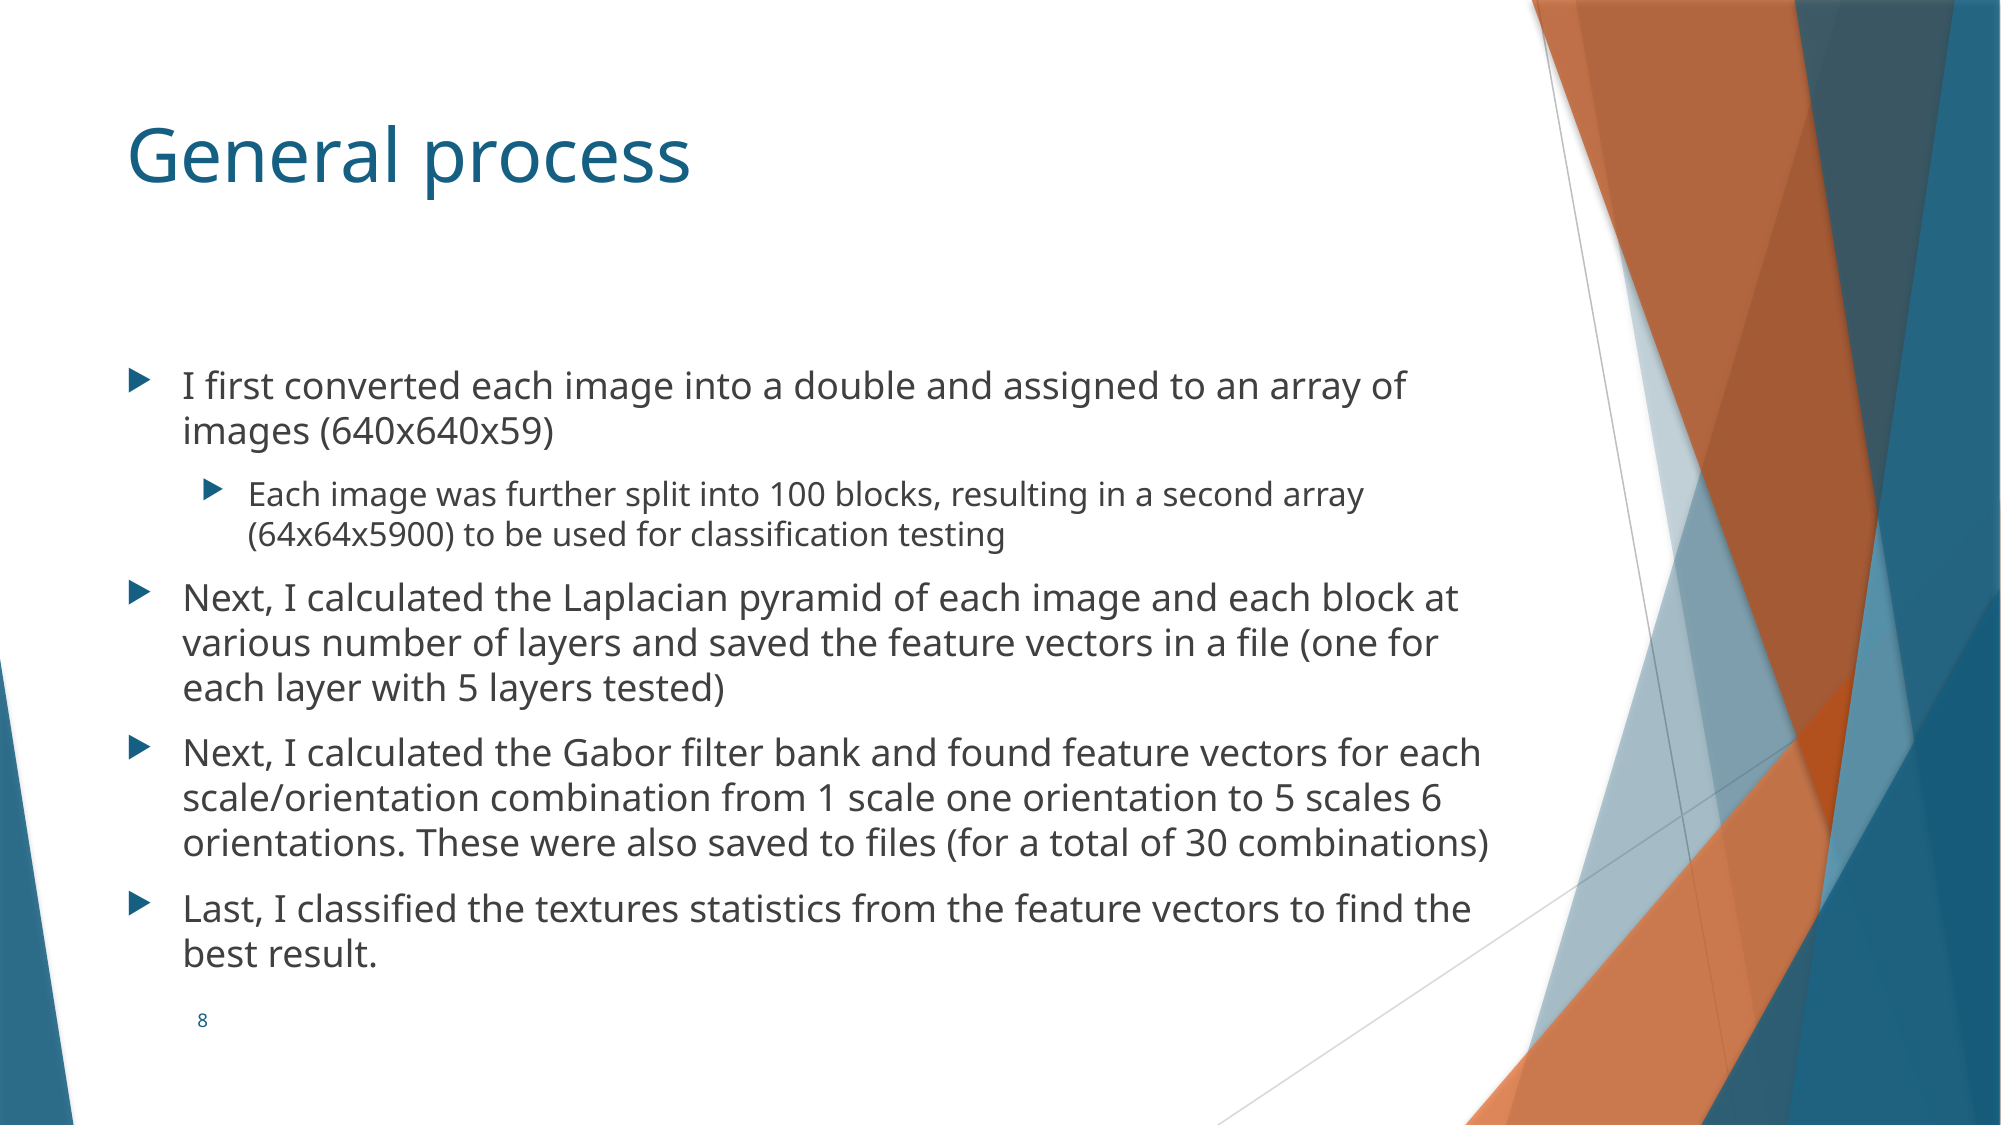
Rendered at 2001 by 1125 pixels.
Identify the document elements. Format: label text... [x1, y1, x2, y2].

list I first converted each image into a double and assigned to an array of images (640x640x59) Each image was further split into 100 blocks, resulting in a second array (64x64x5900) to be used for classification testing Next, I calculated the Laplacian pyramid of each image and each block at various number of layers and saved the feature vectors in a file (one for each layer with 5 layers tested) Next, I calculated the Gabor filter bank and found feature vectors for each scale/orientation combination from 1 scale one orientation to 5 scales 6 orientations. These were also saved to files (for a total of 30 combinations) Last, I classified the textures statistics from the feature vectors to find the best result. [111, 354, 1522, 992]
title General process [111, 99, 1522, 317]
slide_number 8 [111, 991, 224, 1051]
